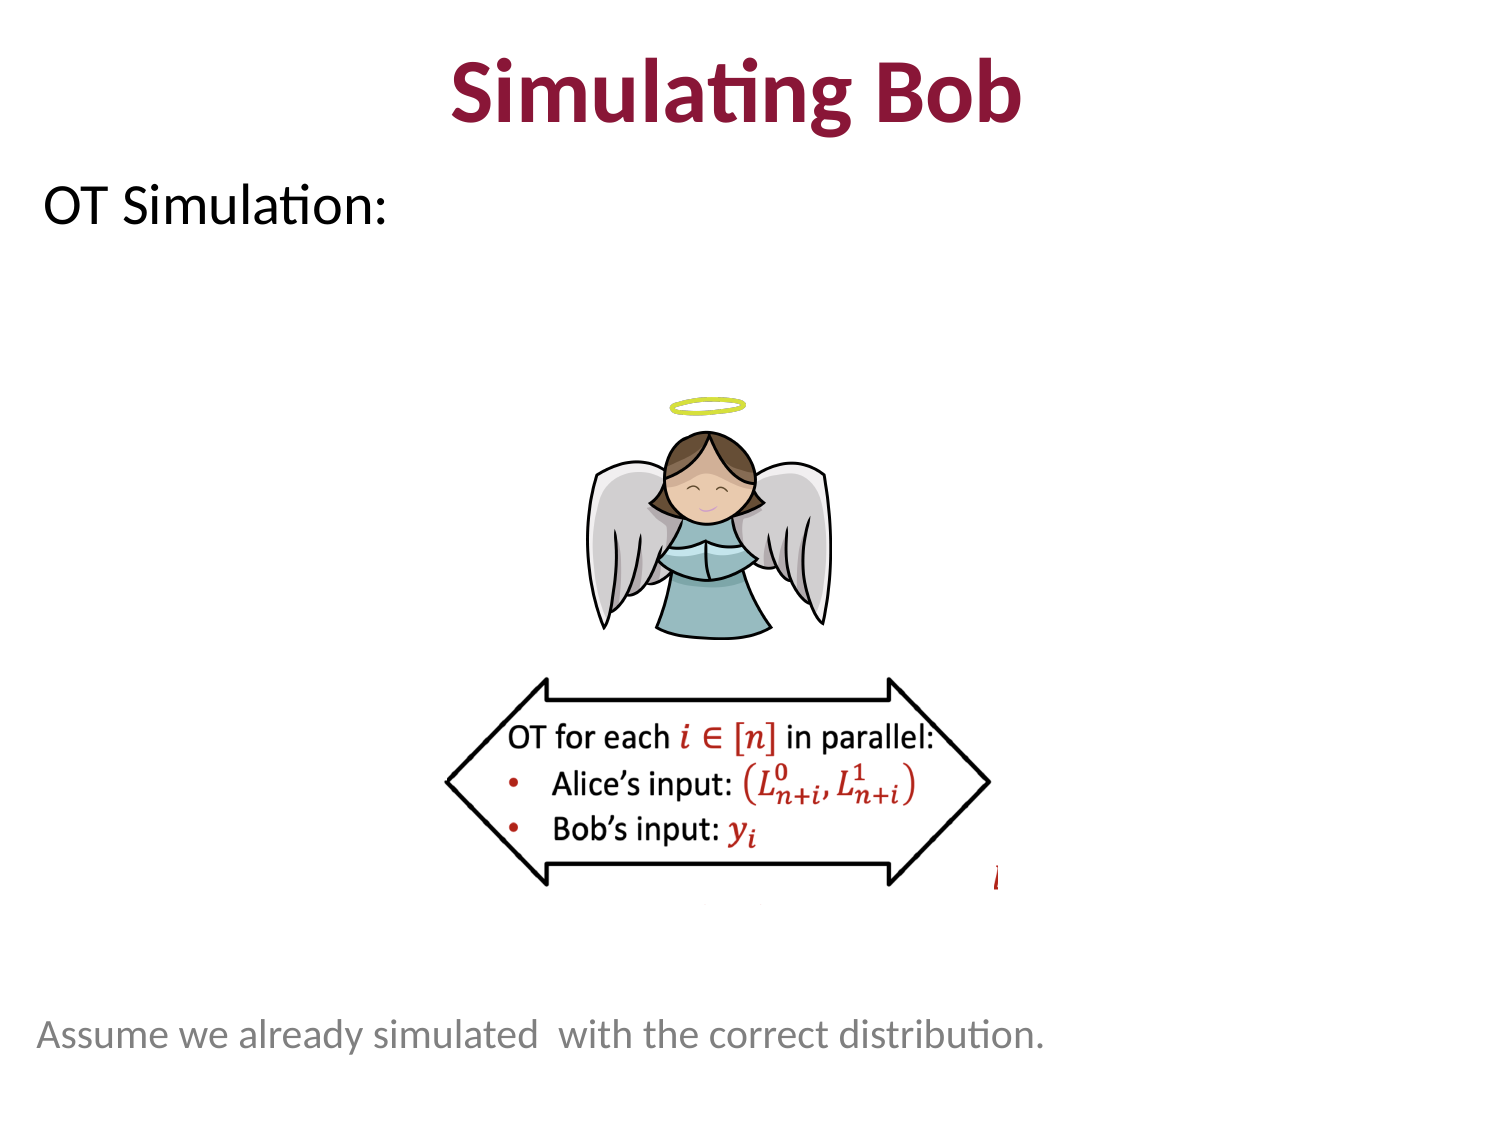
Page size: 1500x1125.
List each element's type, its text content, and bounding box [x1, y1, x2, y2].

text_box Simulating Bob [0, 10, 1475, 161]
picture [585, 396, 832, 640]
picture [418, 656, 999, 906]
